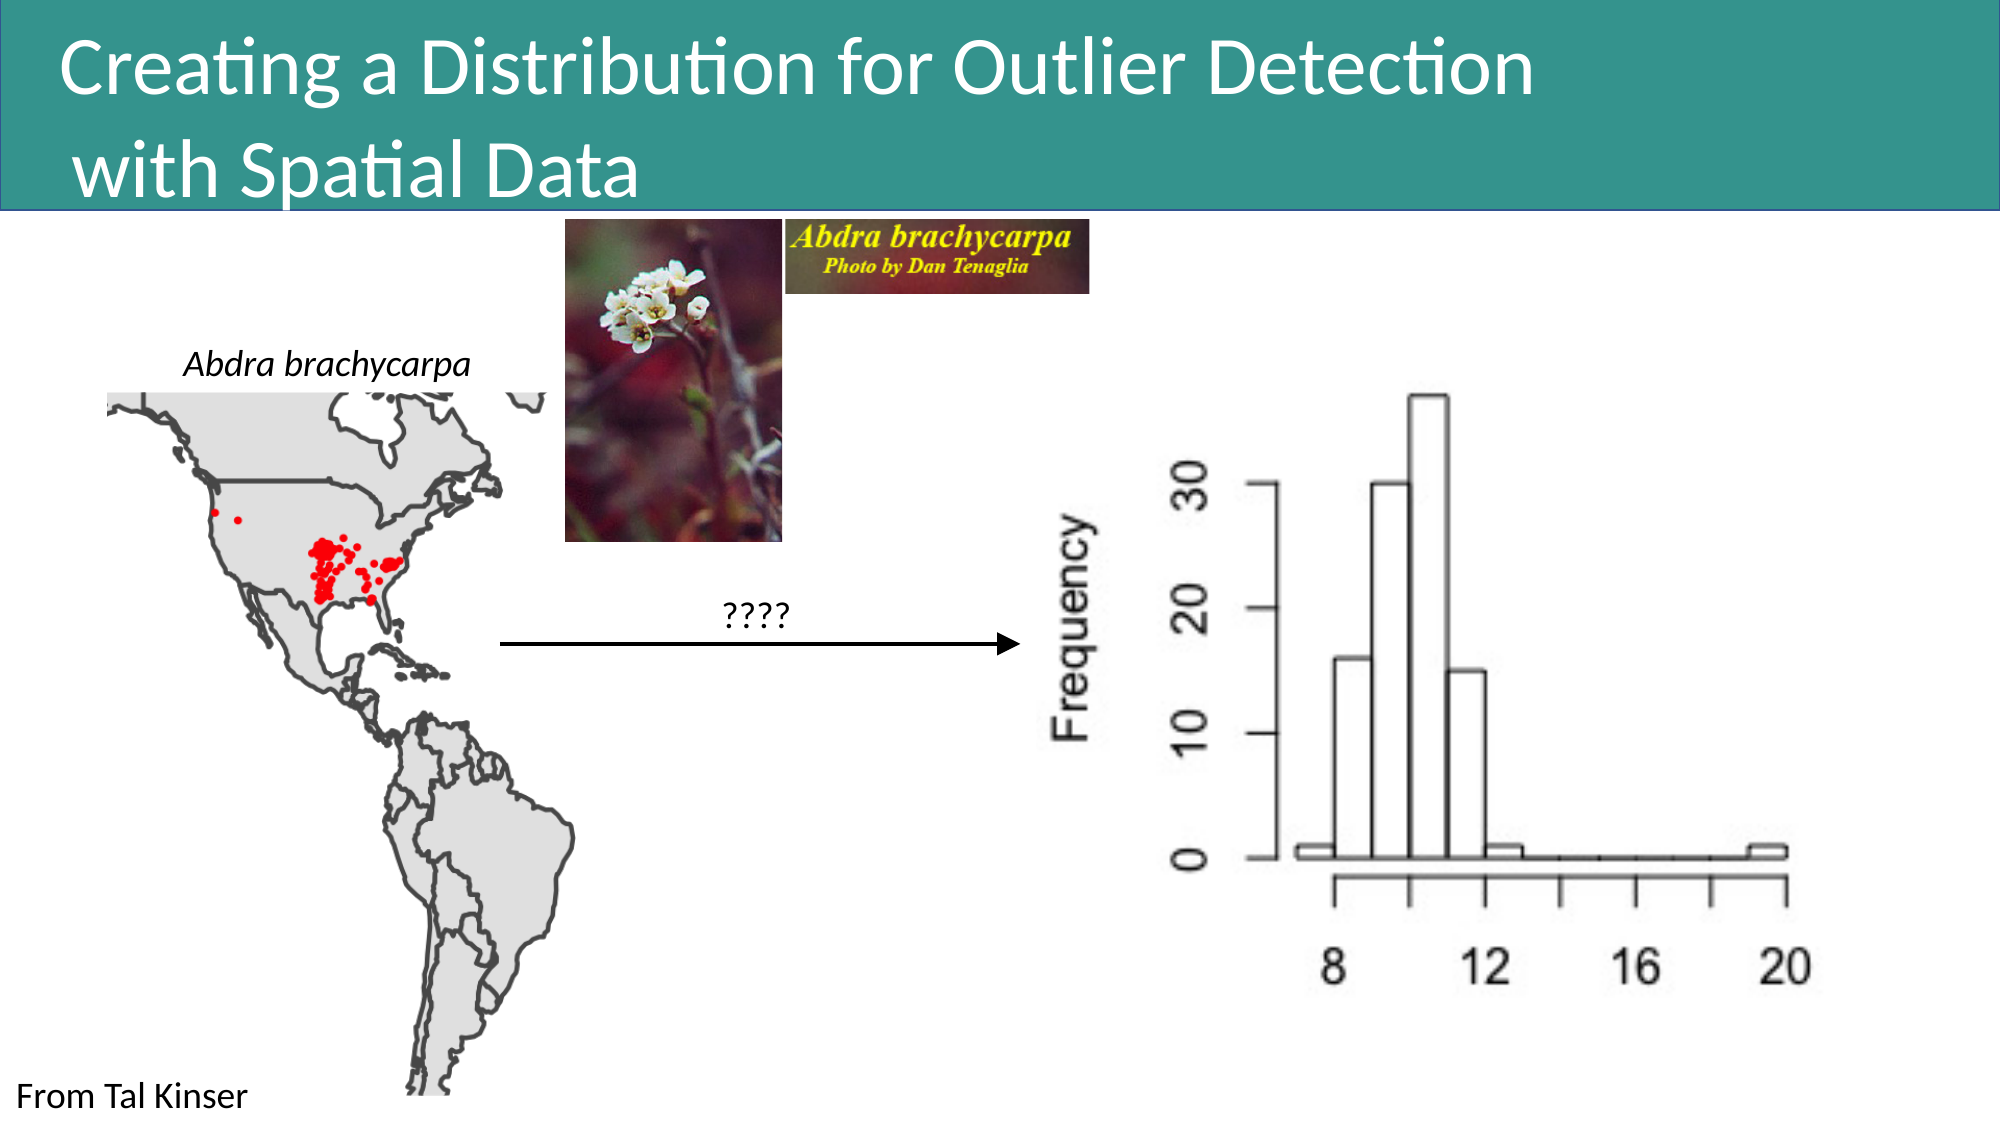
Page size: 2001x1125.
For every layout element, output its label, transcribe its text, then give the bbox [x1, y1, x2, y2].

text_box Creating a Distribution for Outlier Detection with Spatial Data [0, 0, 2000, 211]
text_box Abdra brachycarpa [106, 331, 550, 392]
picture [106, 219, 783, 1097]
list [1036, 331, 1931, 1045]
text_box ???? [706, 583, 846, 643]
text_box From Tal Kinser [1, 1063, 264, 1124]
picture [785, 219, 1090, 294]
